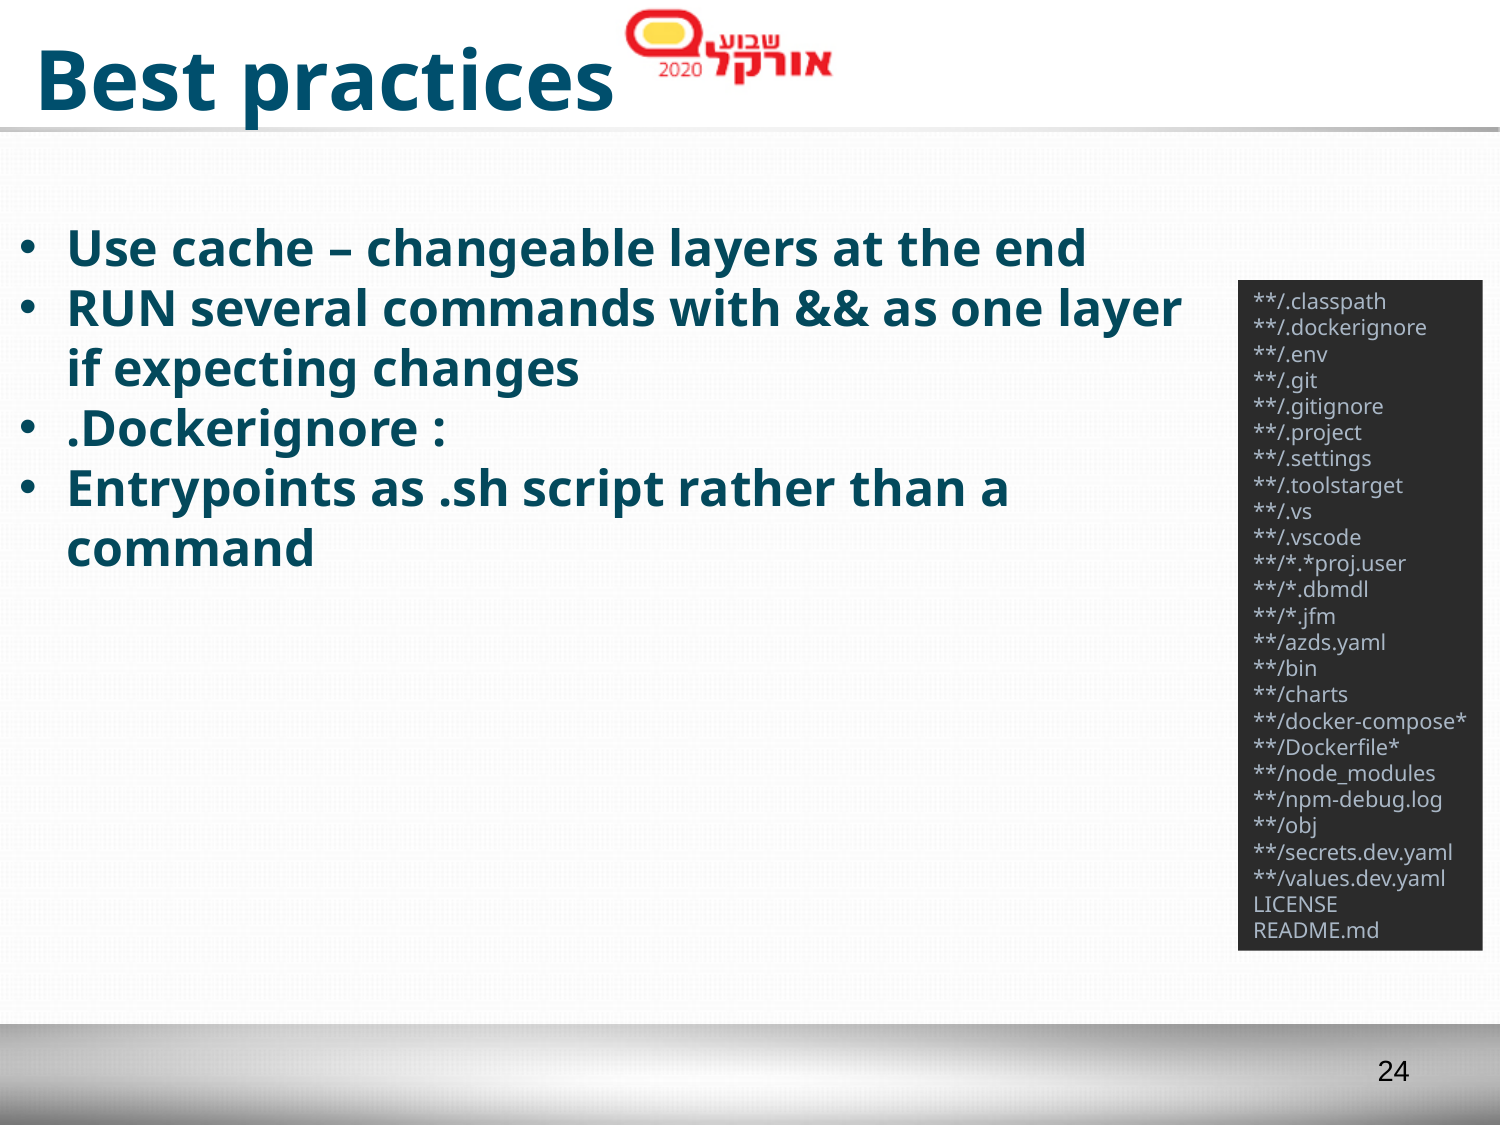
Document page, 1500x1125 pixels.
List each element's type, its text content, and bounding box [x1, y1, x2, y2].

slide_number 24 [1359, 1039, 1426, 1104]
text_box Use cache – changeable layers at the end RUN several commands with && as one layer if expecting changes .Dockerignore : Entrypoints as .sh script rather than a command [19, 216, 1214, 617]
title Best practices [19, 0, 1200, 143]
text_box **/.classpath **/.dockerignore **/.env **/.git **/.gitignore **/.project **/.settings **/.toolstarget **/.vs **/.vscode **/*.*proj.user **/*.dbmdl **/*.jfm **/azds.yaml **/bin **/charts **/docker-compose* **/Dockerfile* **/node_modules **/npm-debug.log **/obj **/secrets.dev.yaml **/values.dev.yaml LICENSE README.md [1238, 280, 1483, 951]
picture [0, 0, 1500, 1125]
